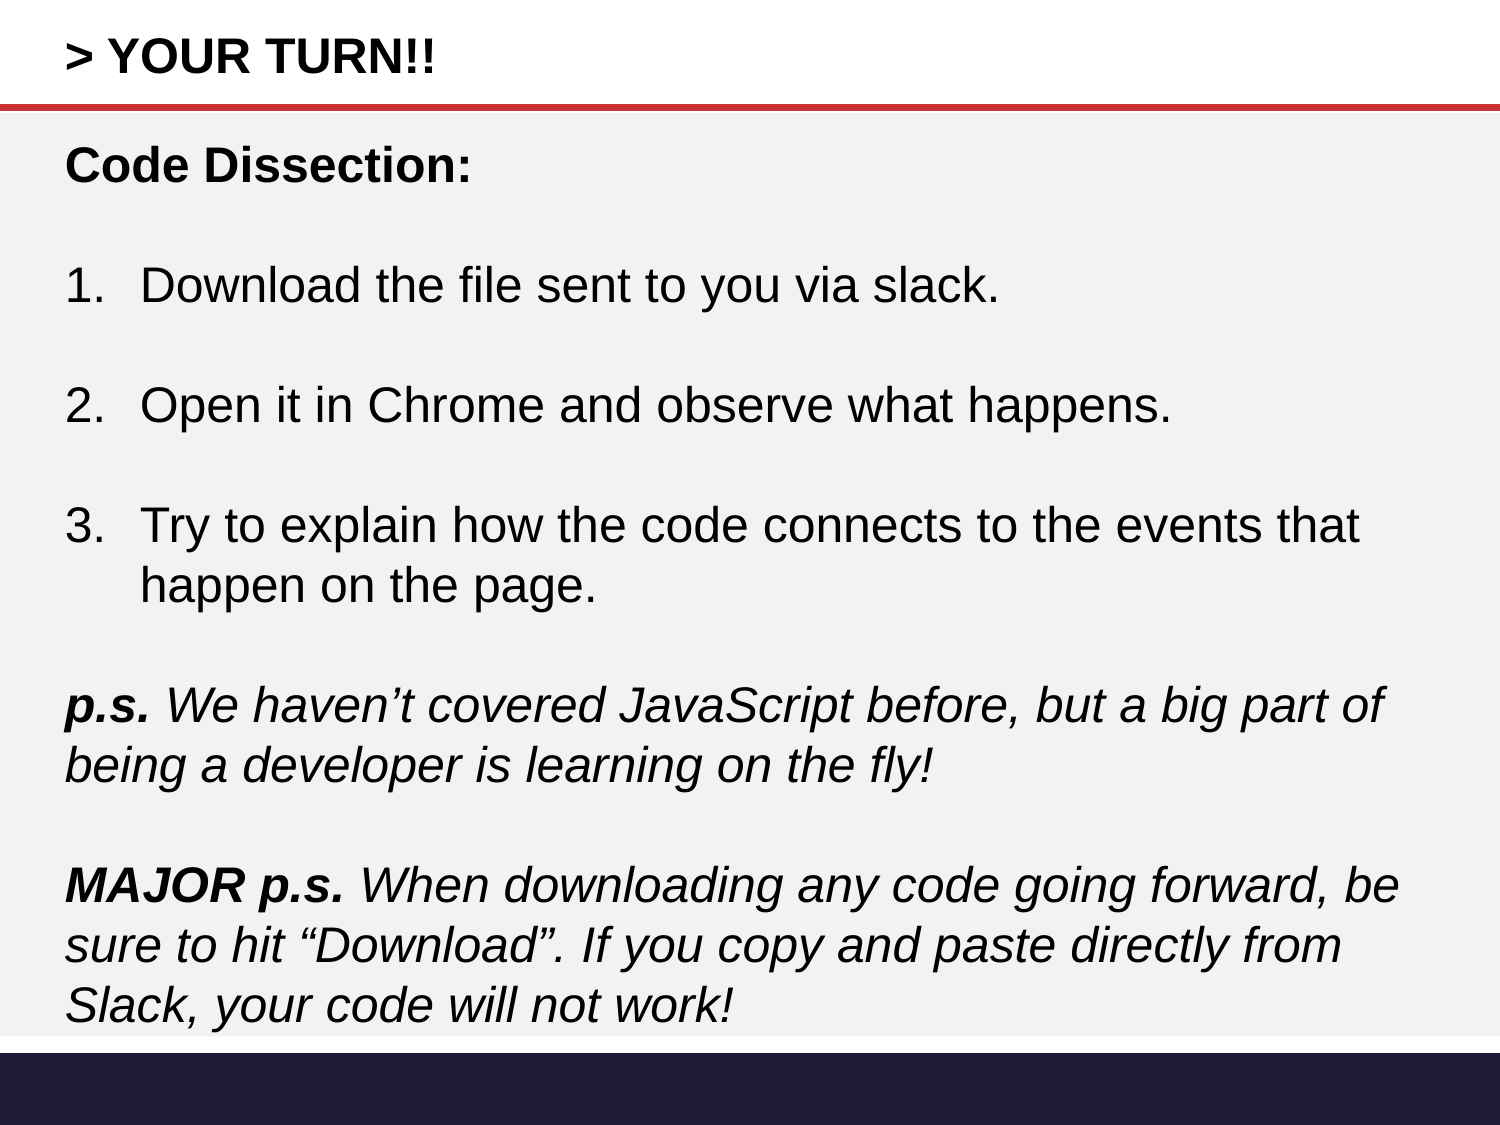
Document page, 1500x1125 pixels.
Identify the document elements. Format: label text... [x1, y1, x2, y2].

text_box > YOUR TURN!! [50, 16, 913, 91]
text_box Code Dissection: Download the file sent to you via slack. Open it in Chrome and observe what happens. Try to explain how the code connects to the events that happen on the page. p.s. We haven’t covered JavaScript before, but a big part of being a developer is learning on the fly! MAJOR p.s. When downloading any code going forward, be sure to hit “Download”. If you copy and paste directly from Slack, your code will not work! [49, 124, 1475, 1040]
text_box [0, 112, 1500, 1037]
